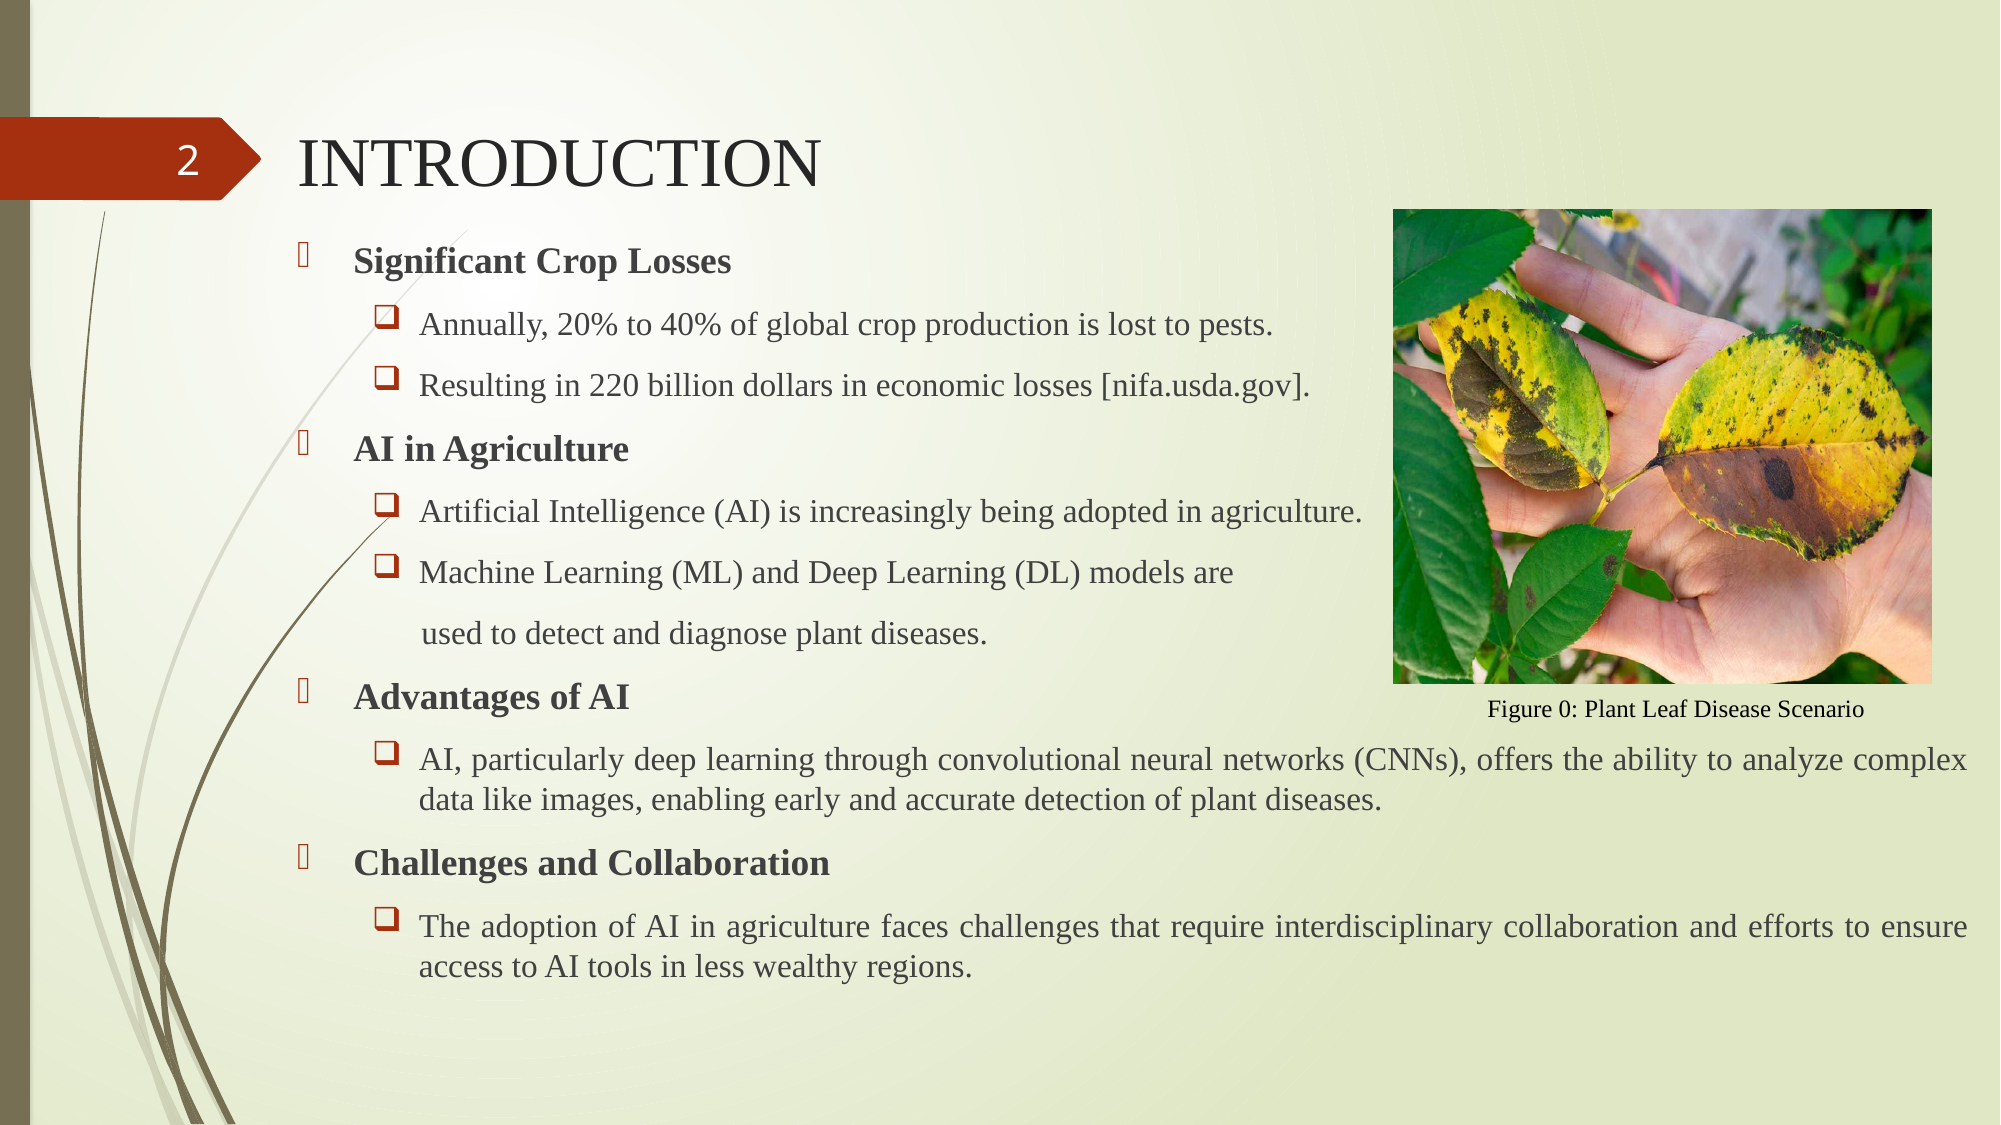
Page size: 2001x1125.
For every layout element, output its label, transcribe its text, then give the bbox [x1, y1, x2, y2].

list Significant Crop Losses Annually, 20% to 40% of global crop production is lost to pests. Resulting in 220 billion dollars in economic losses [nifa.usda.gov]. AI in Agriculture Artificial Intelligence (AI) is increasingly being adopted in agriculture. Machine Learning (ML) and Deep Learning (DL) models are used to detect and diagnose plant diseases. Advantages of AI AI, particularly deep learning through convolutional neural networks (CNNs), offers the ability to analyze complex data like images, enabling early and accurate detection of plant diseases. Challenges and Collaboration The adoption of AI in agriculture faces challenges that require interdisciplinary collaboration and efforts to ensure access to AI tools in less wealthy regions. [282, 228, 1986, 1107]
picture [1392, 209, 1932, 684]
slide_number 2 [87, 129, 216, 190]
text_box Figure 0: Plant Leaf Disease Scenario [1472, 684, 2000, 730]
title INTRODUCTION [282, 108, 841, 210]
